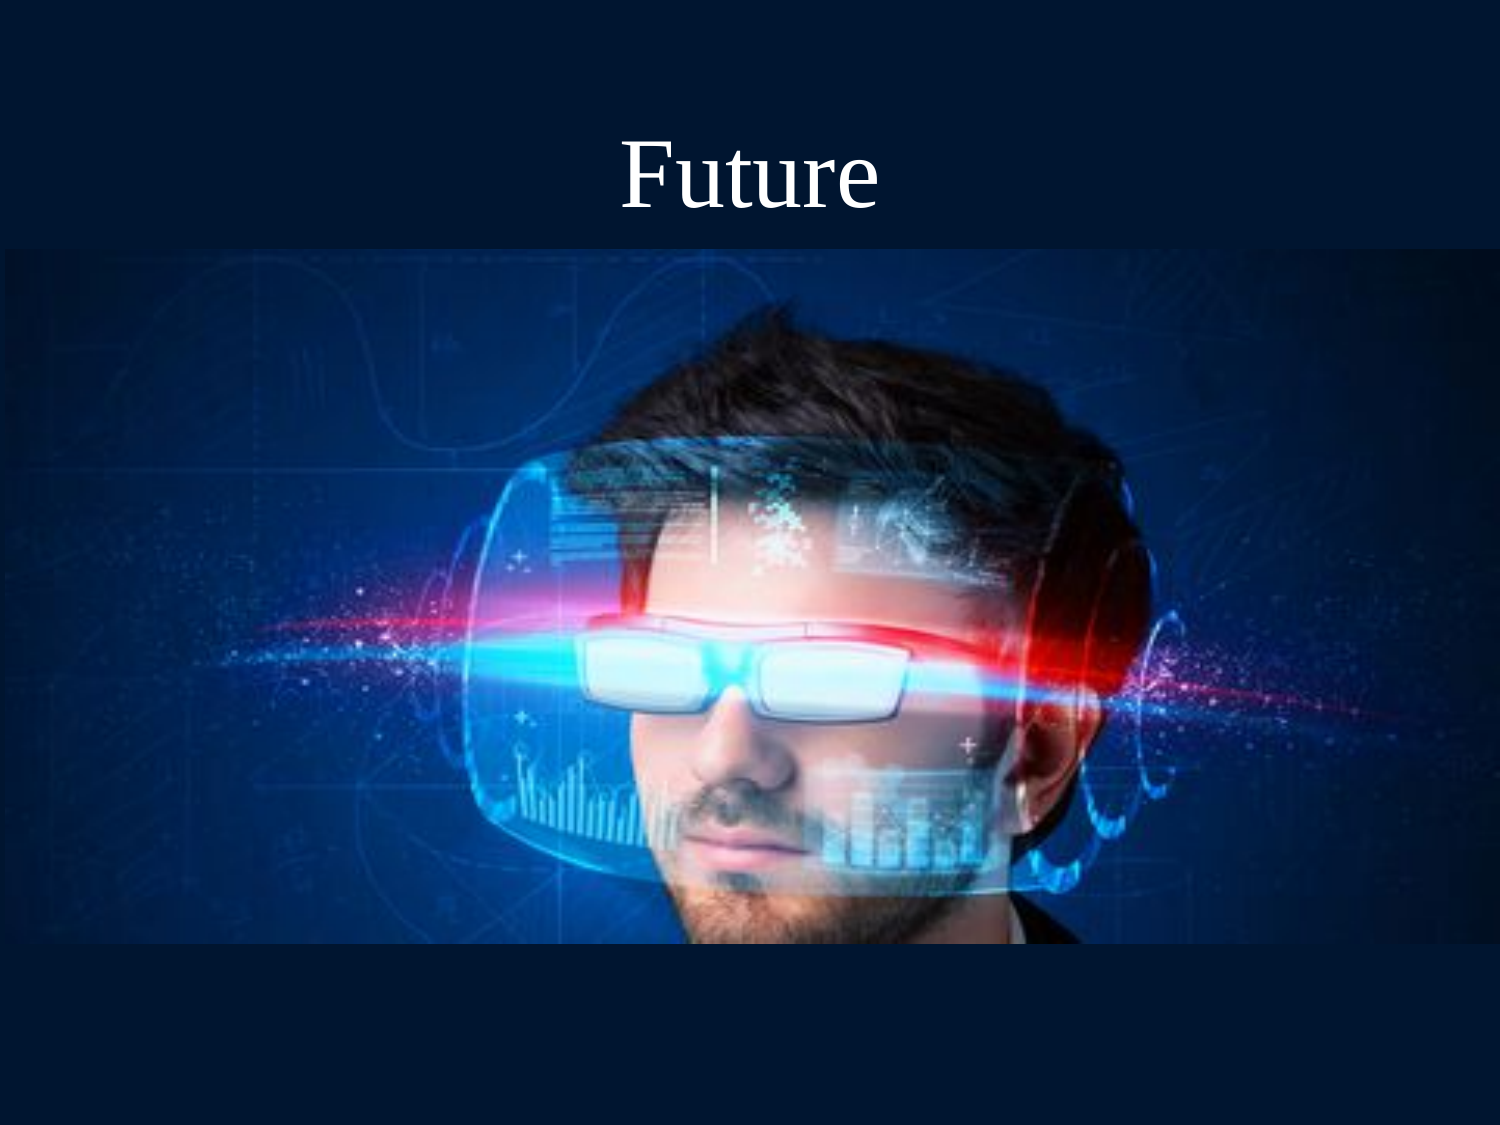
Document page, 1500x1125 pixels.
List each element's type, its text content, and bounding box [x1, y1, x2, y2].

picture [5, 249, 1500, 944]
text_box Future [605, 99, 975, 235]
